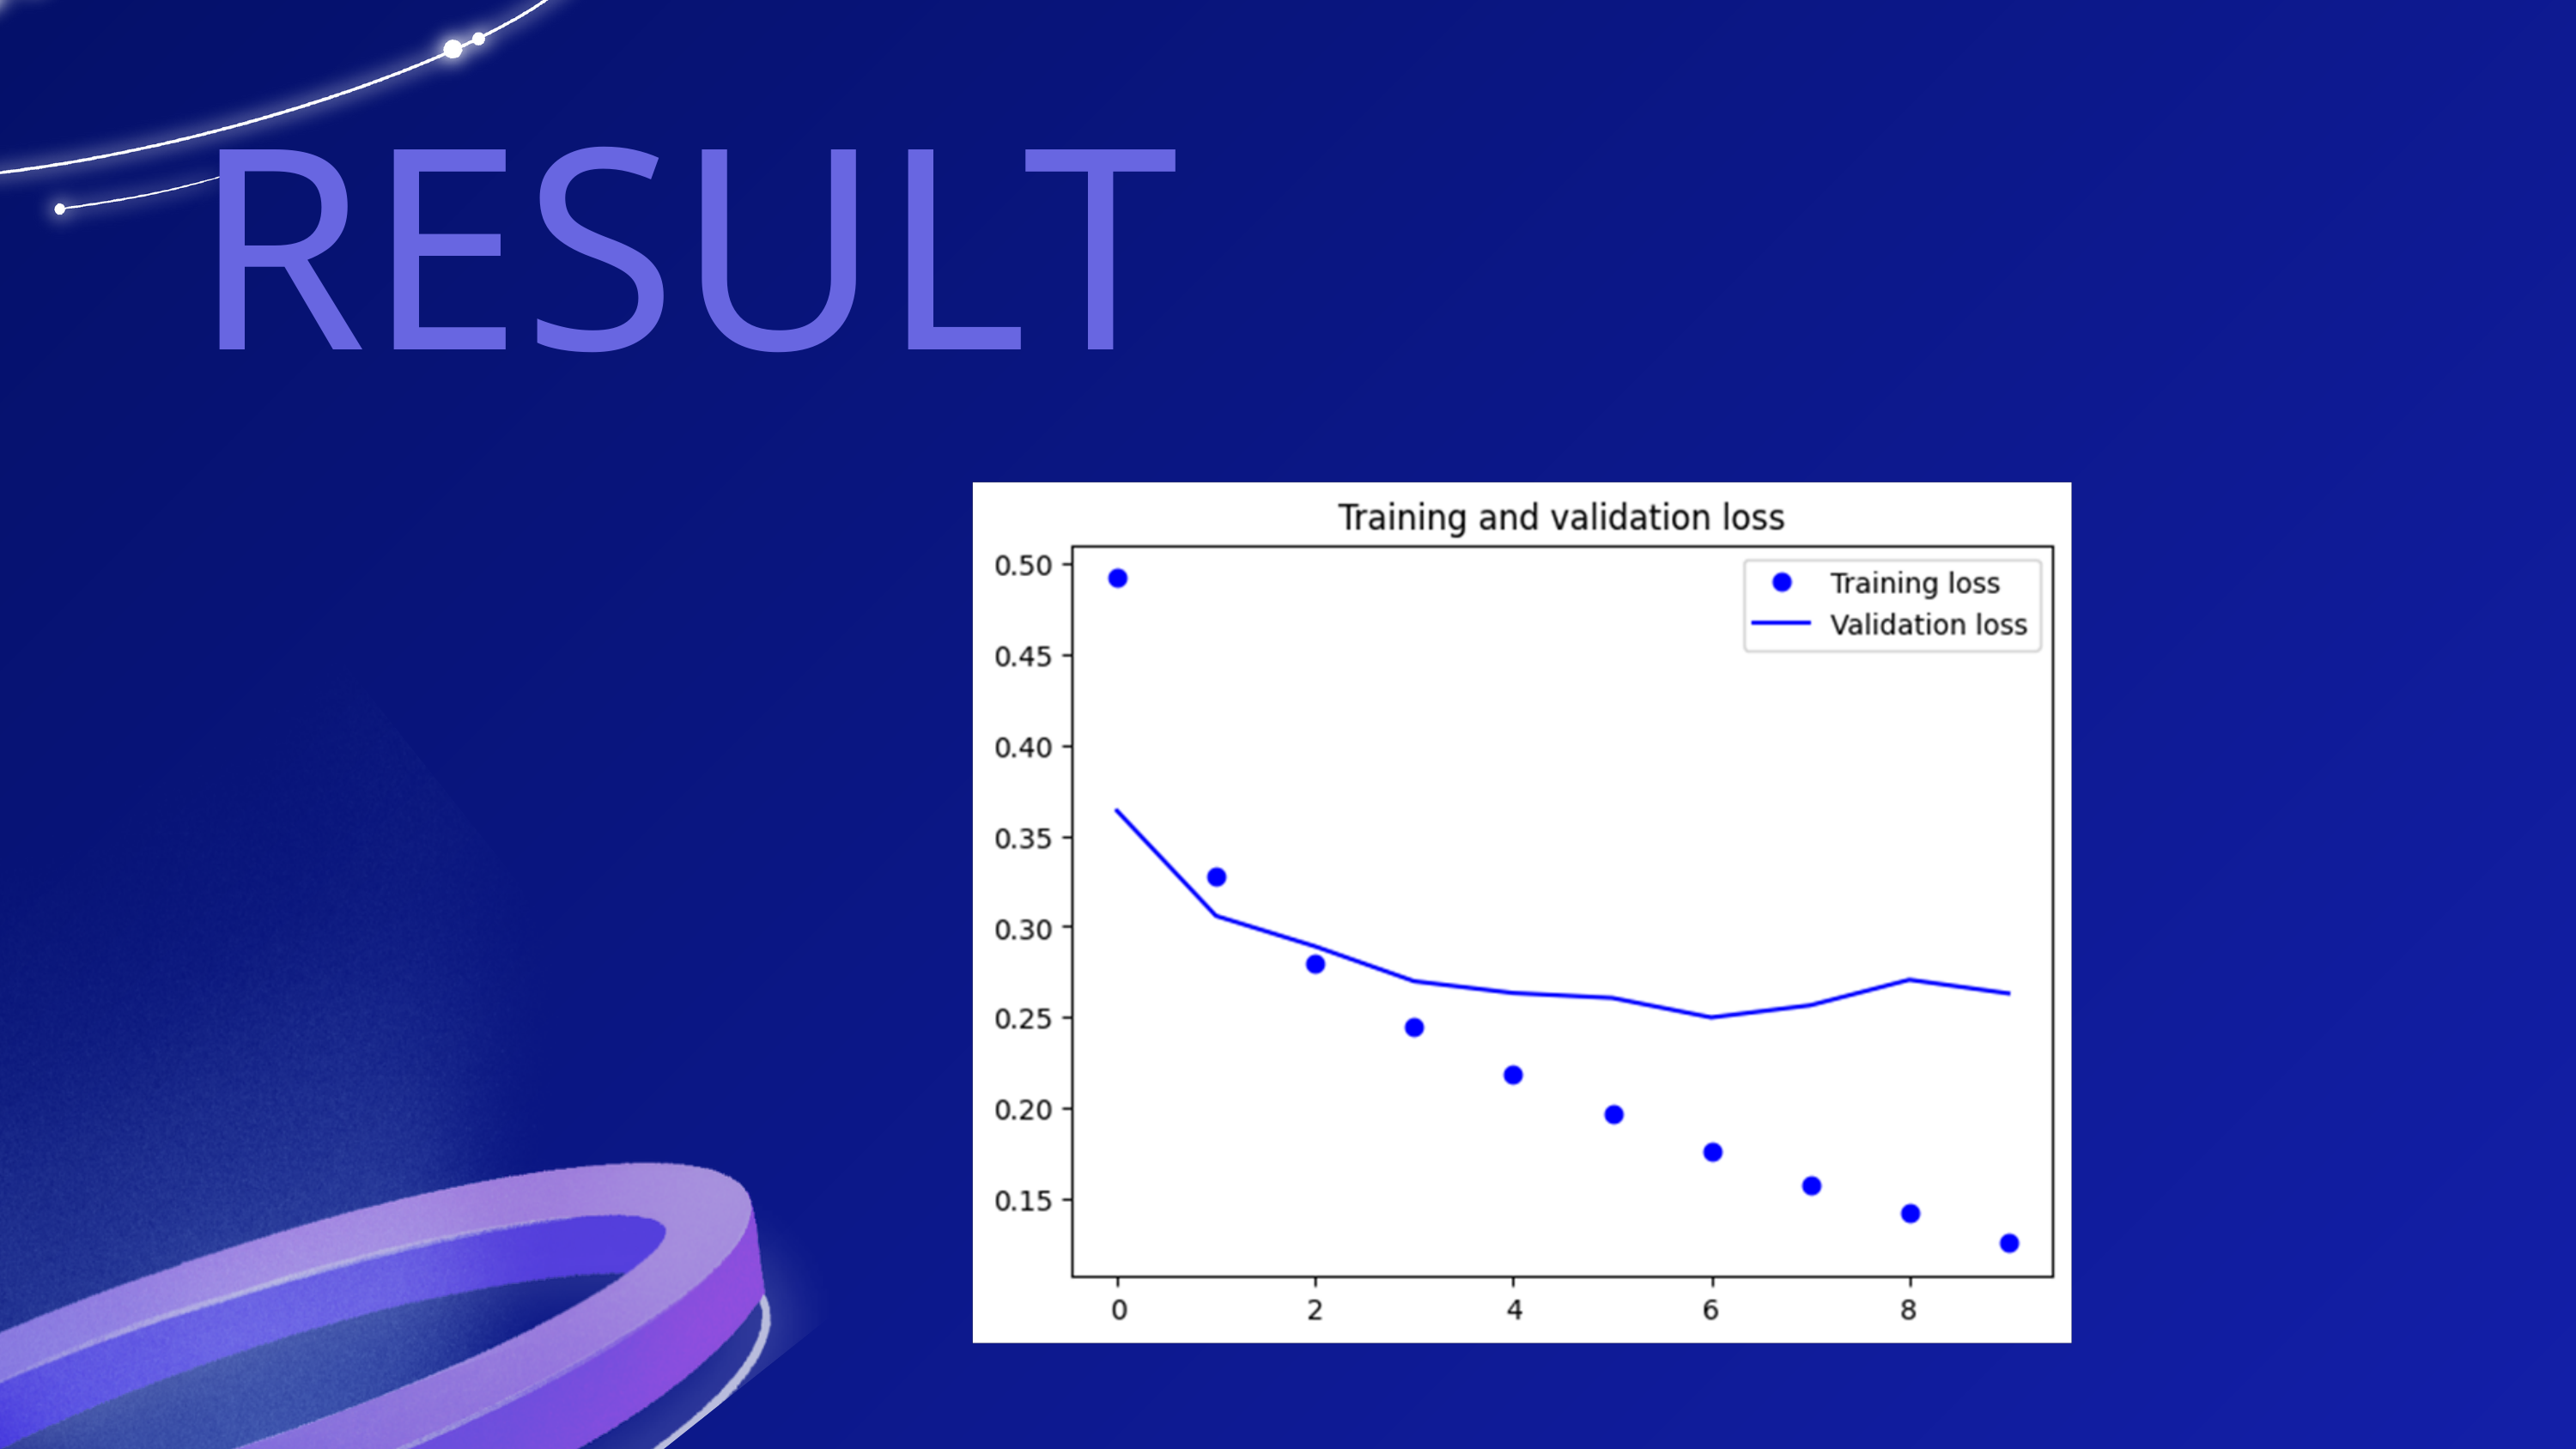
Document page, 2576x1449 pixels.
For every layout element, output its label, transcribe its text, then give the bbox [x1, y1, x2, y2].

text_box [0, 0, 612, 239]
text_box RESULT [101, 203, 1271, 406]
text_box [0, 568, 851, 1449]
text_box [970, 480, 2075, 1346]
